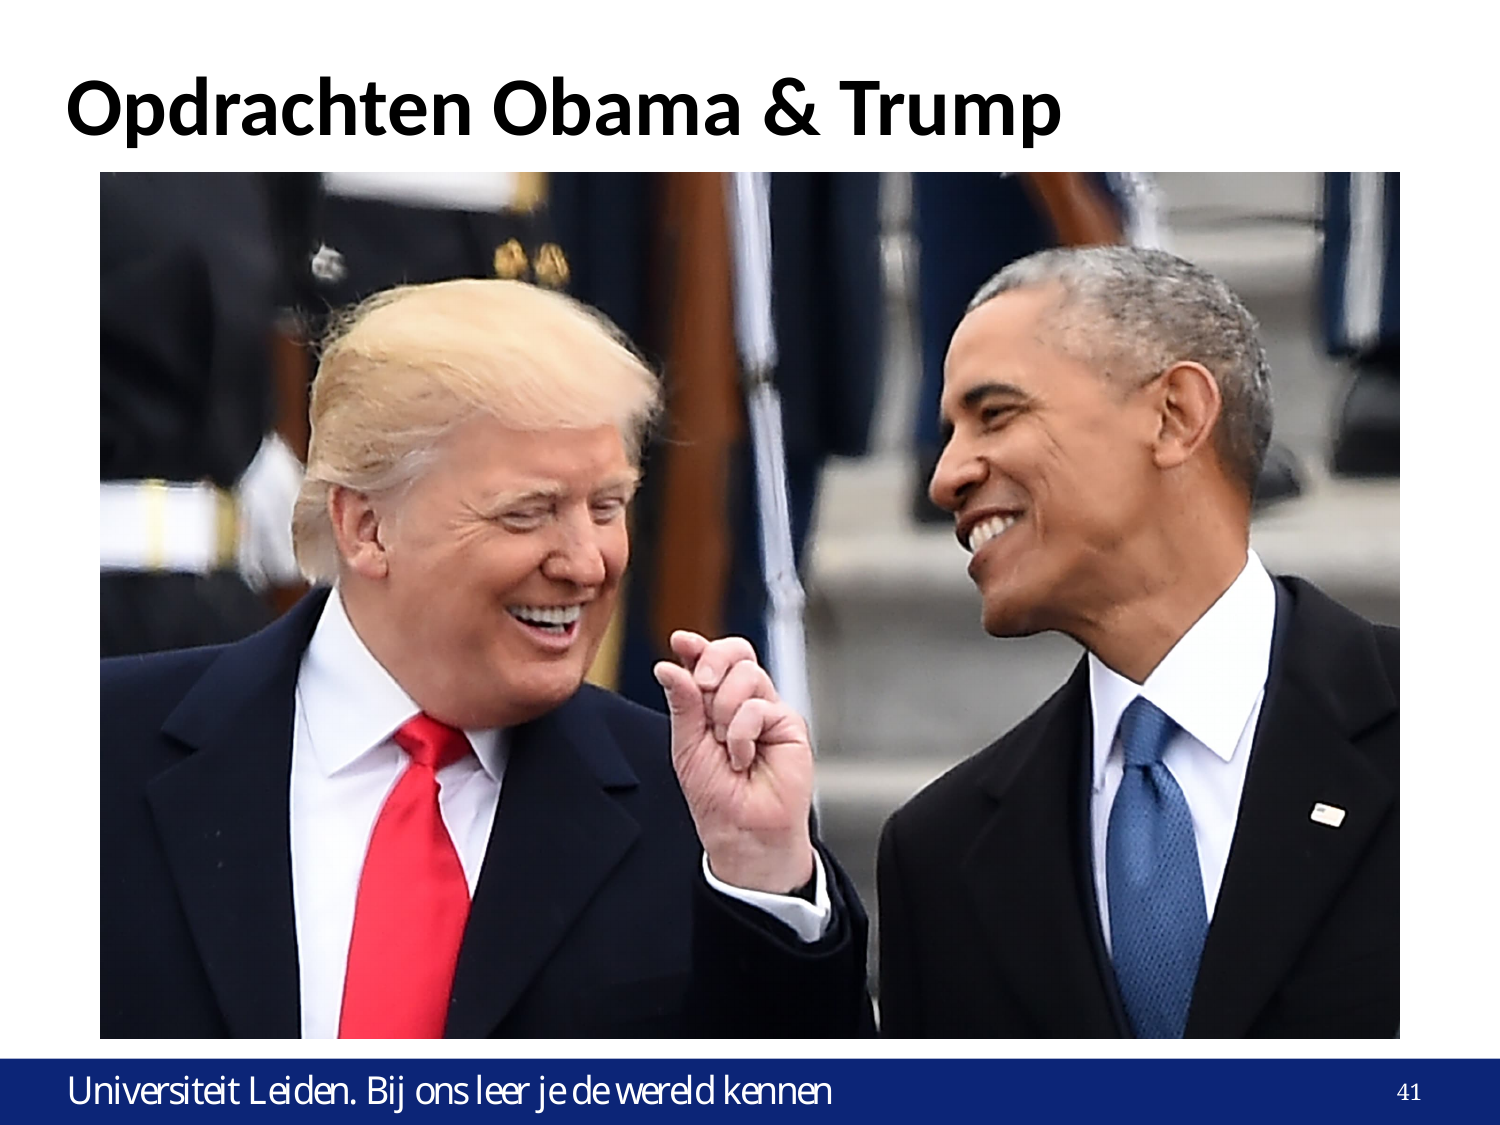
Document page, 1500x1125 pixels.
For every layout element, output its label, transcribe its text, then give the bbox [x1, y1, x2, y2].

title Opdrachten Obama & Trump [66, 66, 1434, 138]
picture [100, 172, 1400, 1039]
